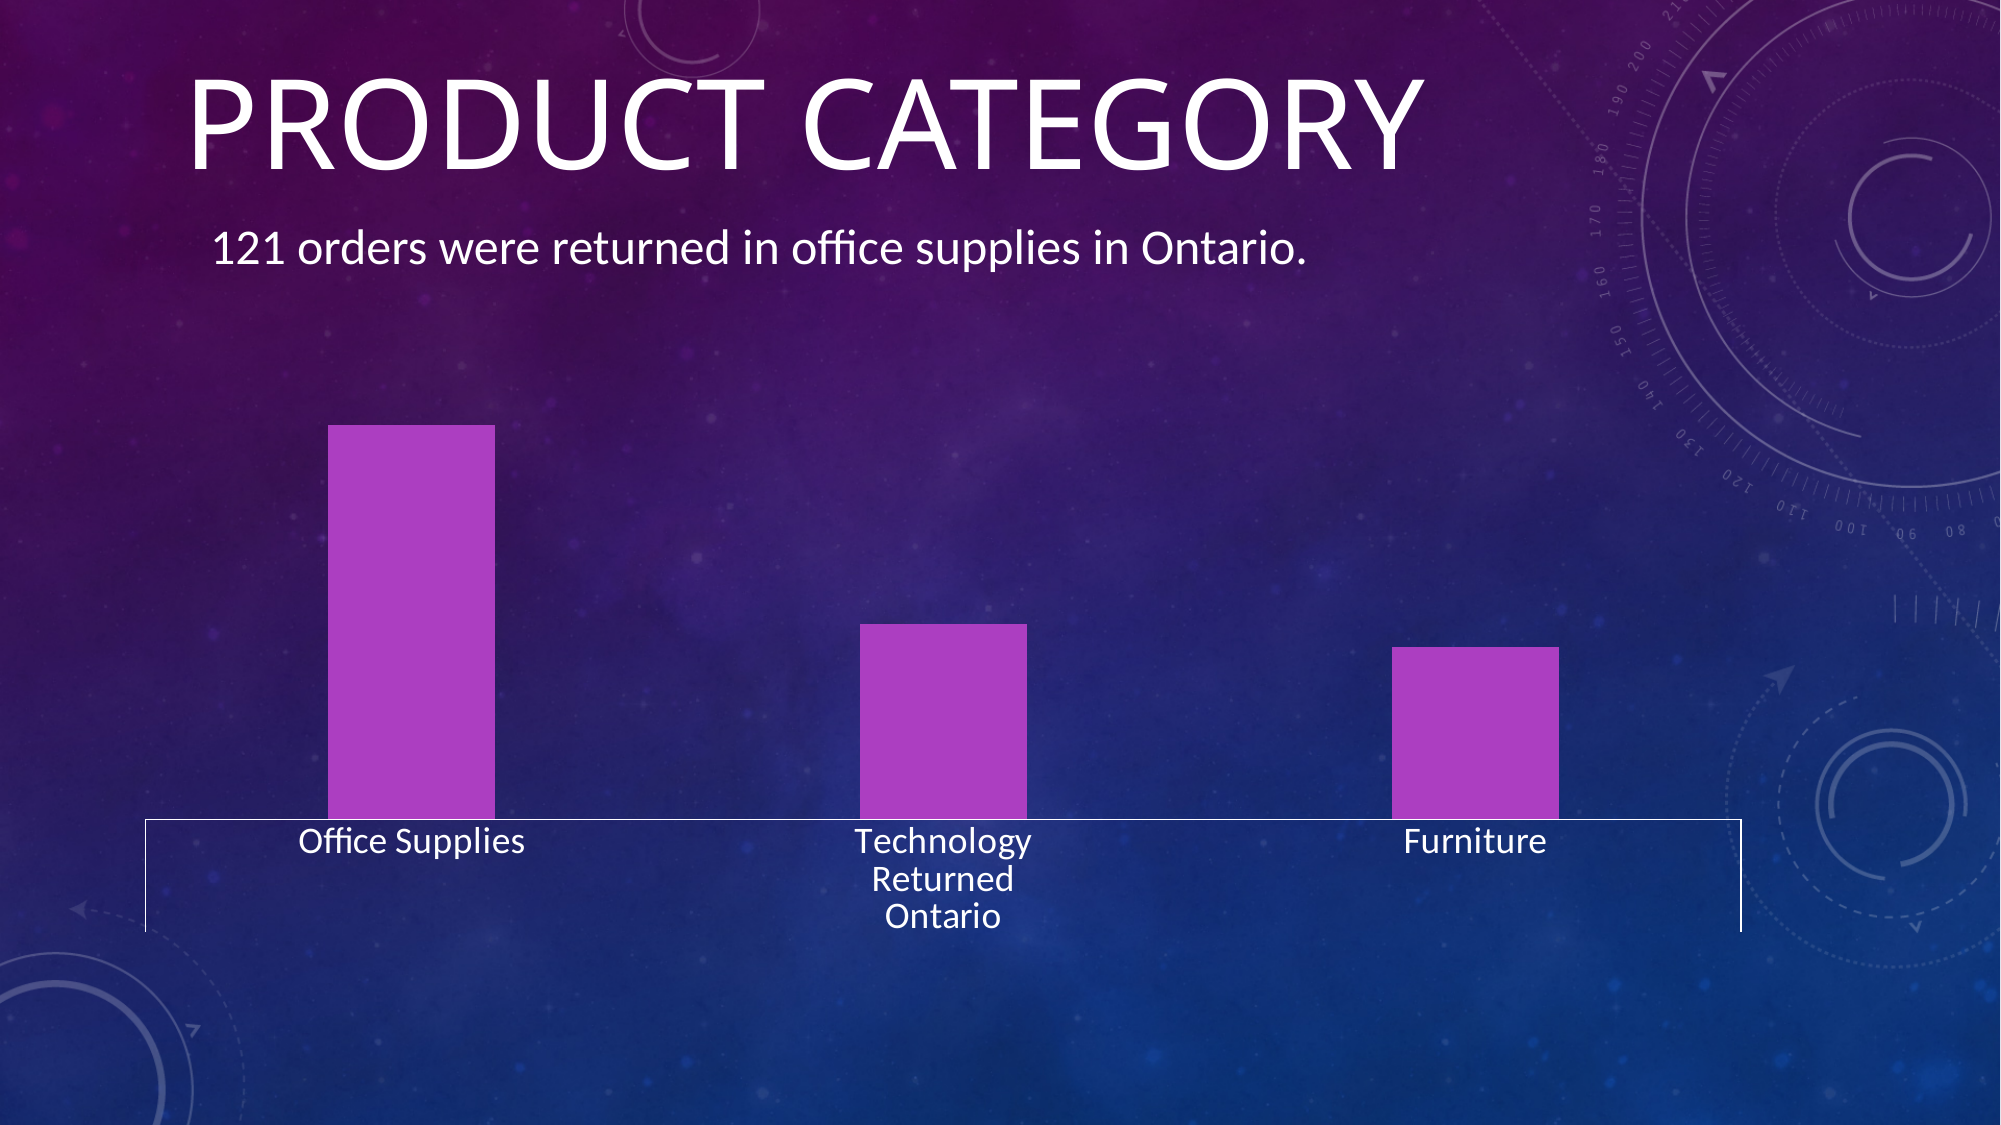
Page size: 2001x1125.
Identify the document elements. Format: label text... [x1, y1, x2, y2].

picture [0, 0, 2001, 1125]
chart [112, 350, 1775, 951]
title Product category [169, 0, 1831, 239]
text_box 121 orders were returned in office supplies in Ontario. [195, 207, 1805, 283]
